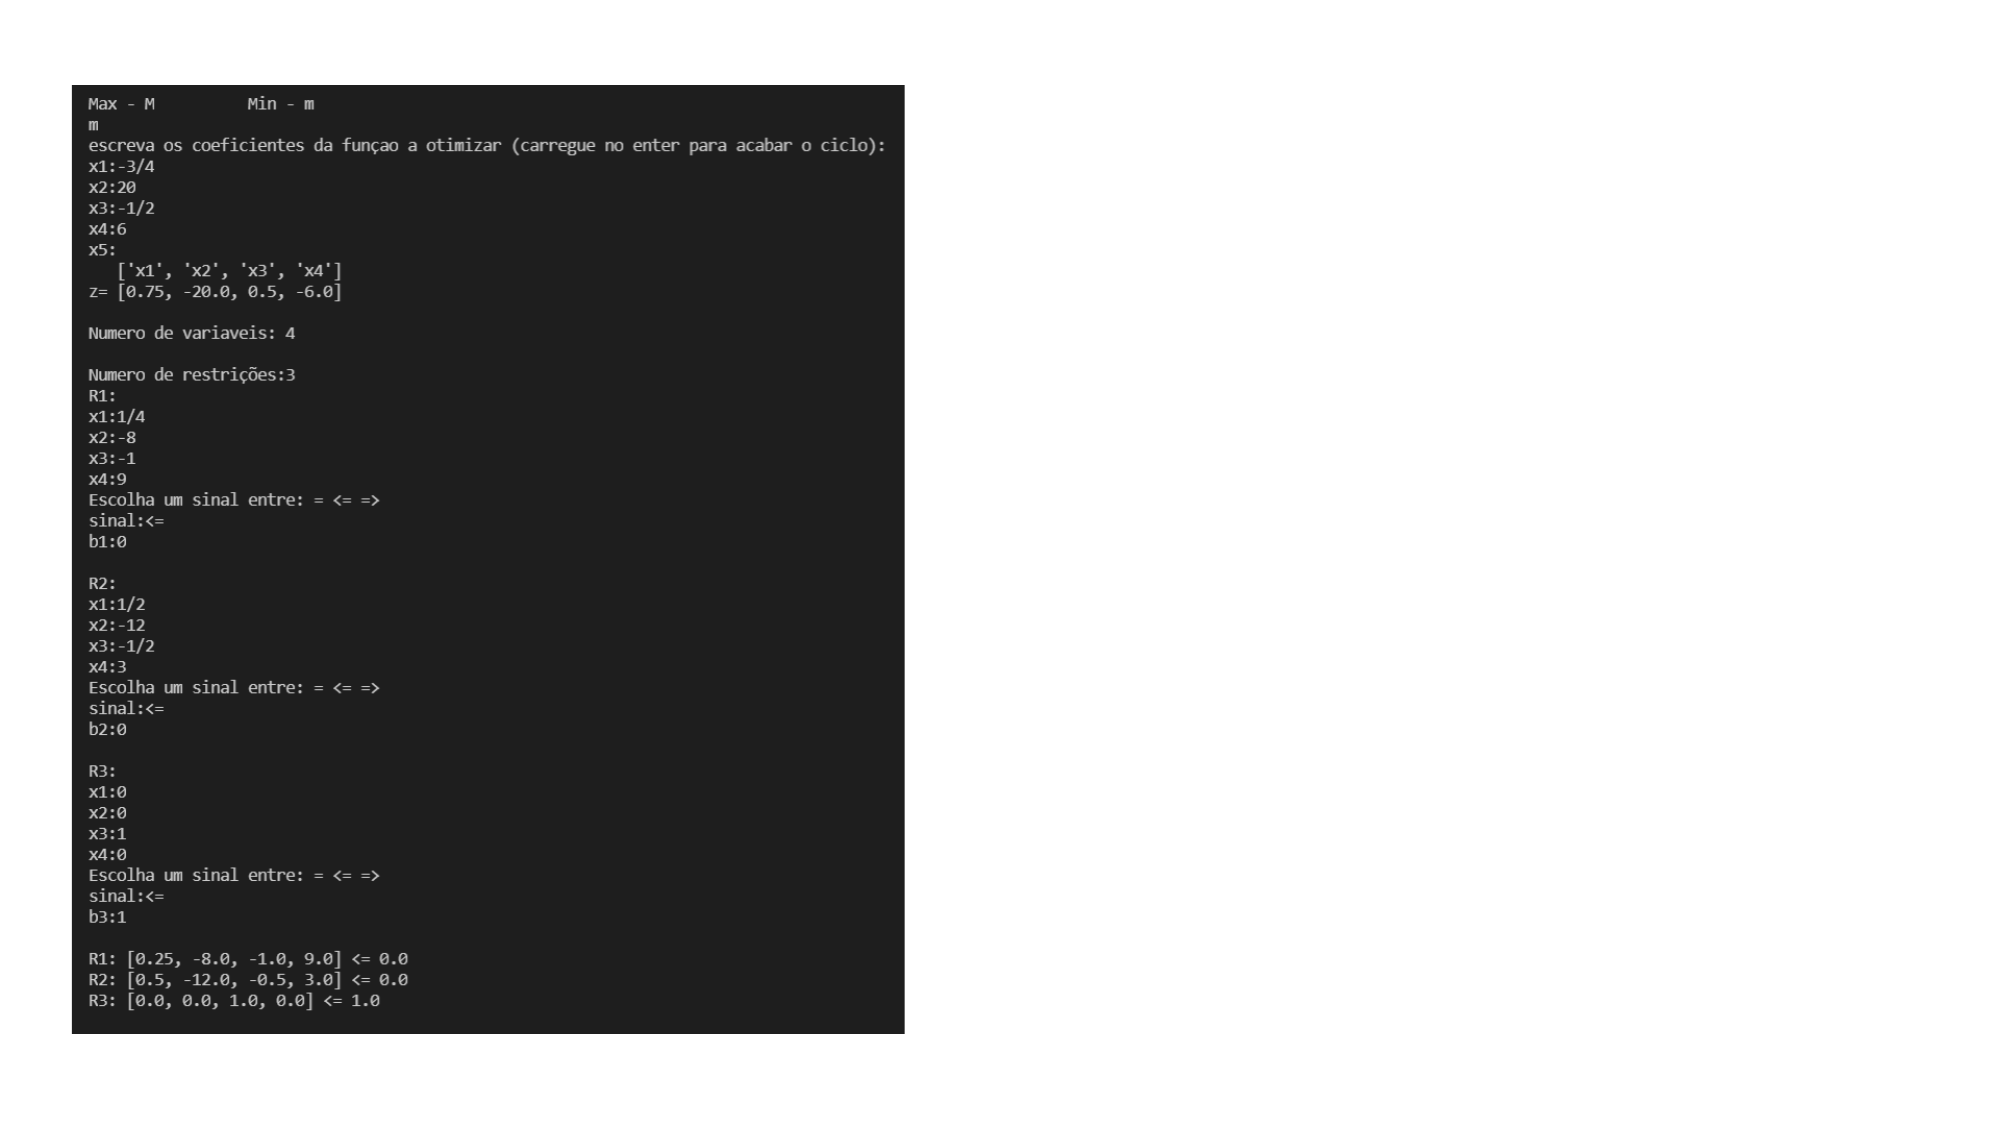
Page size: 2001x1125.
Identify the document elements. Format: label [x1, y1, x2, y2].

picture [71, 85, 905, 1034]
